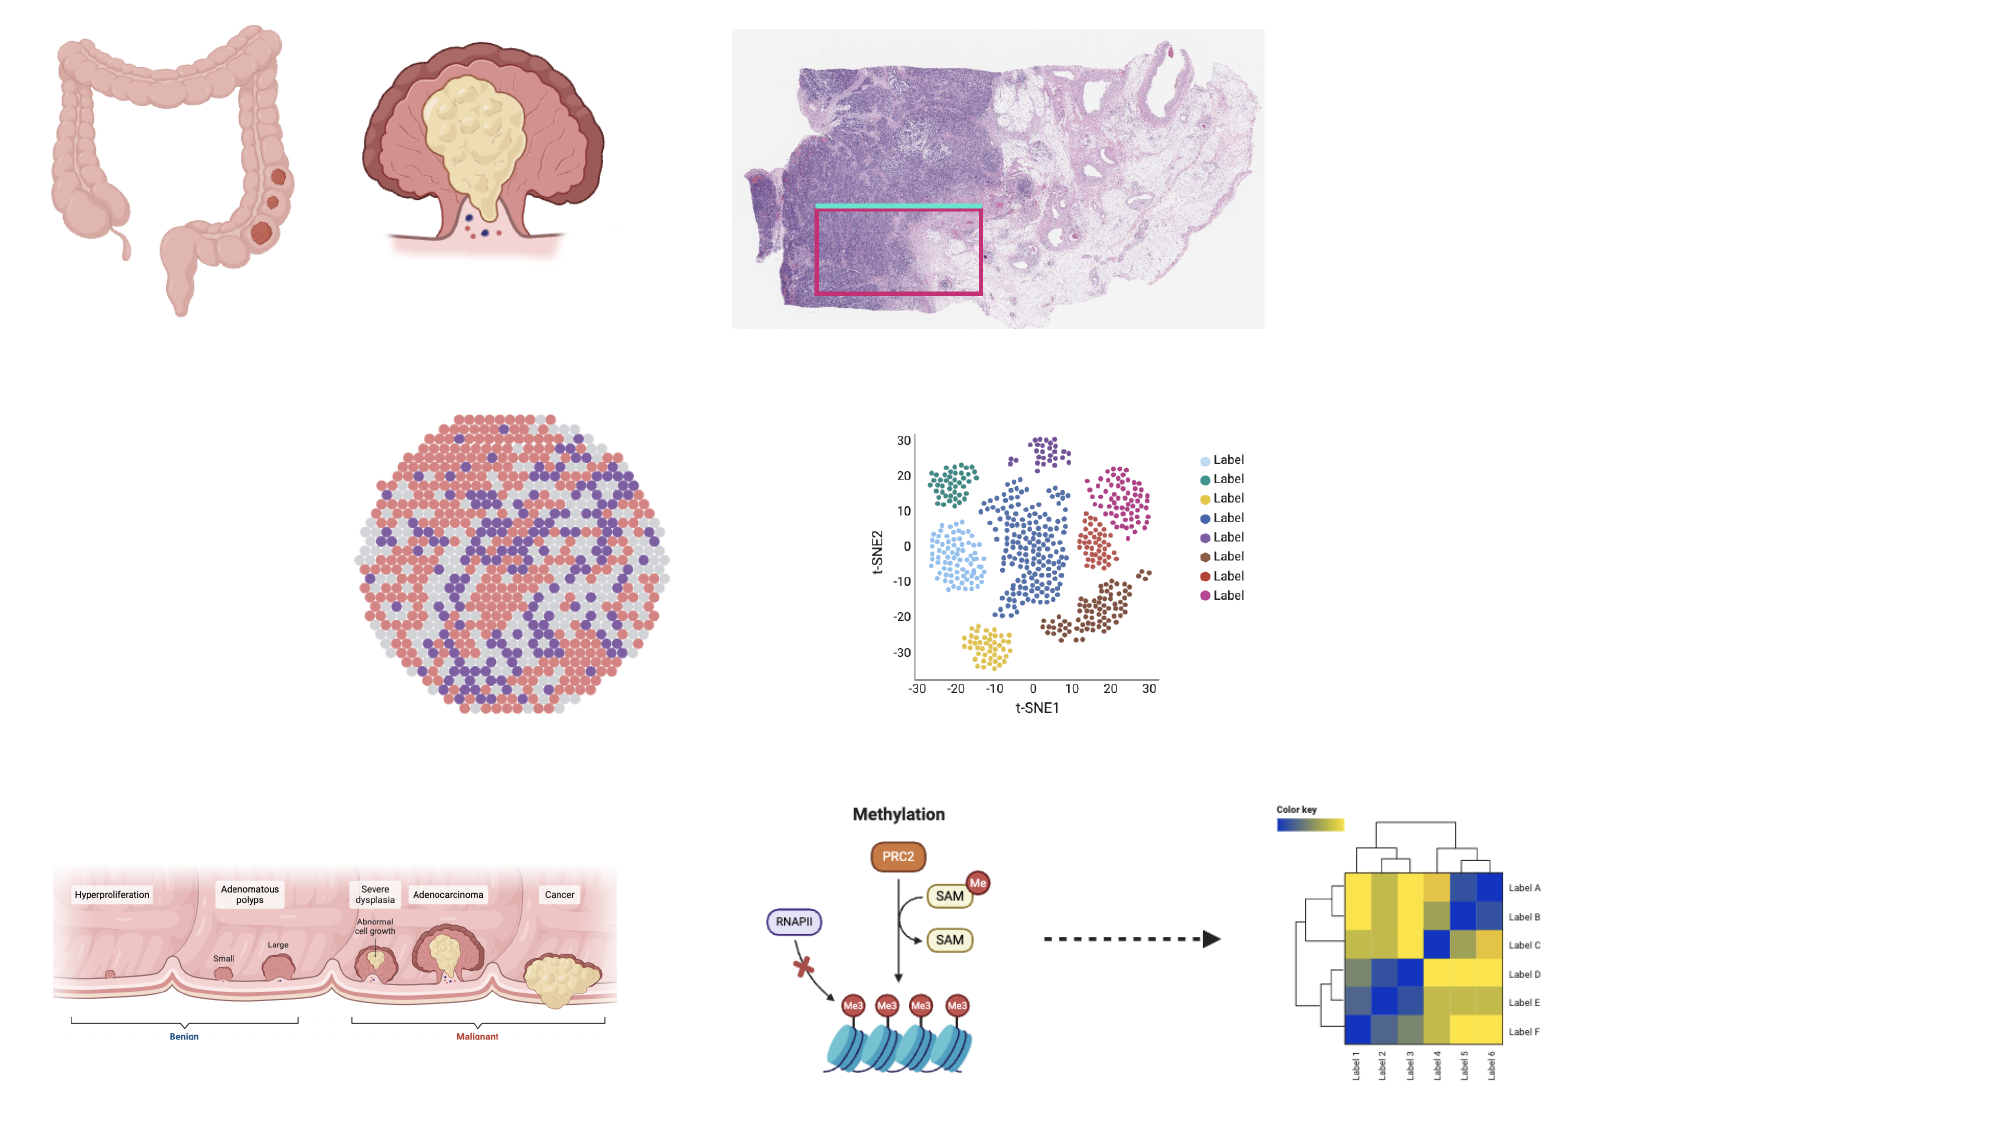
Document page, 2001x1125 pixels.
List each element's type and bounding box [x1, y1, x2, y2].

picture [735, 766, 1600, 1125]
picture [732, 25, 1268, 330]
picture [18, 0, 652, 330]
picture [50, 851, 619, 1040]
picture [304, 371, 707, 754]
picture [833, 391, 1266, 734]
